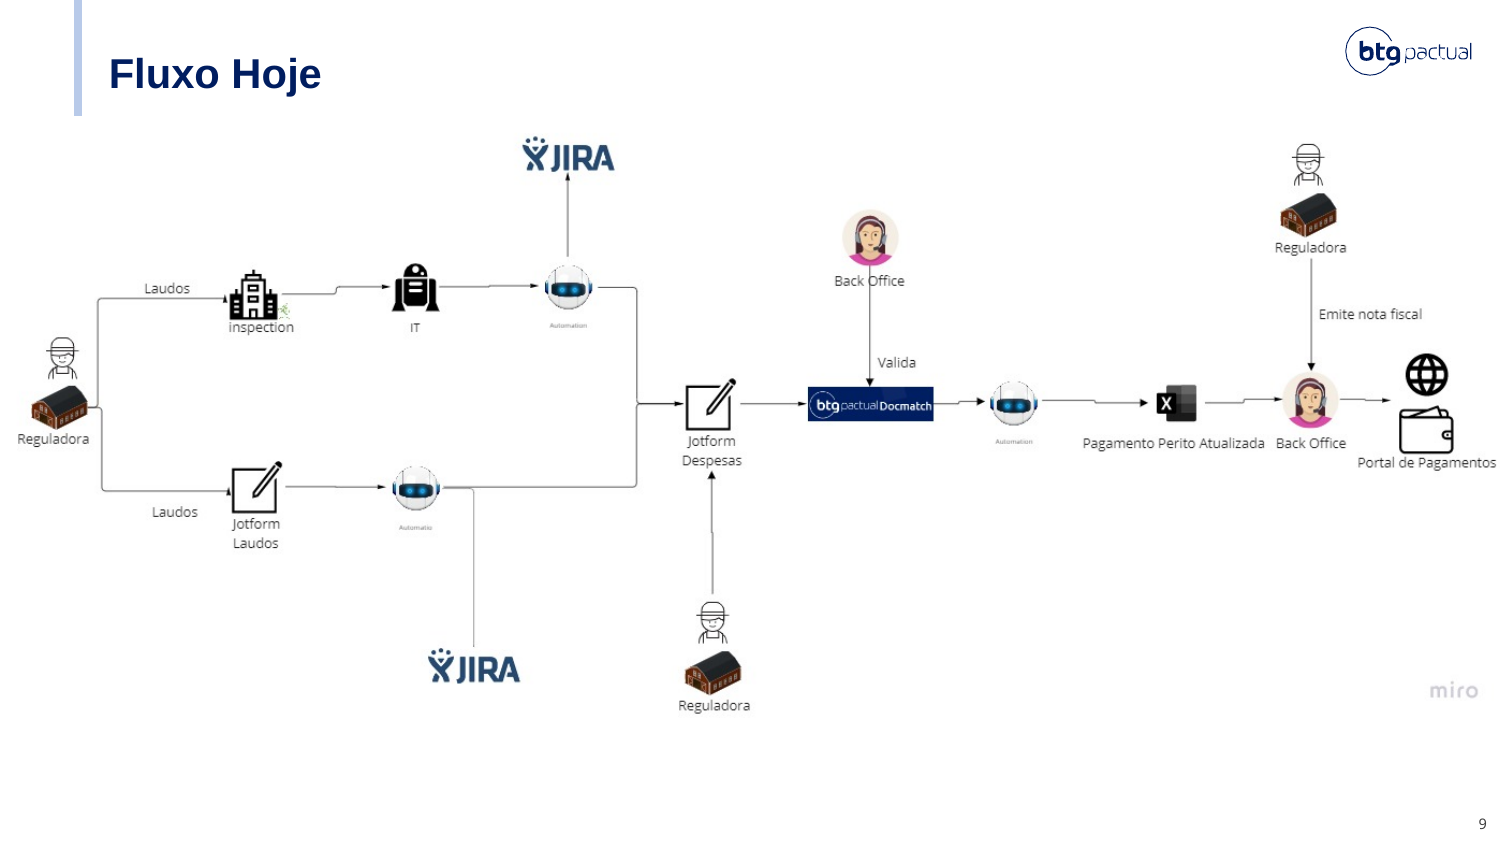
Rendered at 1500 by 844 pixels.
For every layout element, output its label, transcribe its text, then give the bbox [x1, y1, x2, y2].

title Fluxo Hoje [106, 44, 388, 114]
text_box 9 [1472, 810, 1494, 835]
text_box [1404, 47, 1416, 64]
text_box [1438, 44, 1457, 60]
text_box [1458, 47, 1468, 60]
text_box [1417, 47, 1427, 60]
picture [0, 116, 1500, 733]
text_box [1345, 26, 1401, 76]
